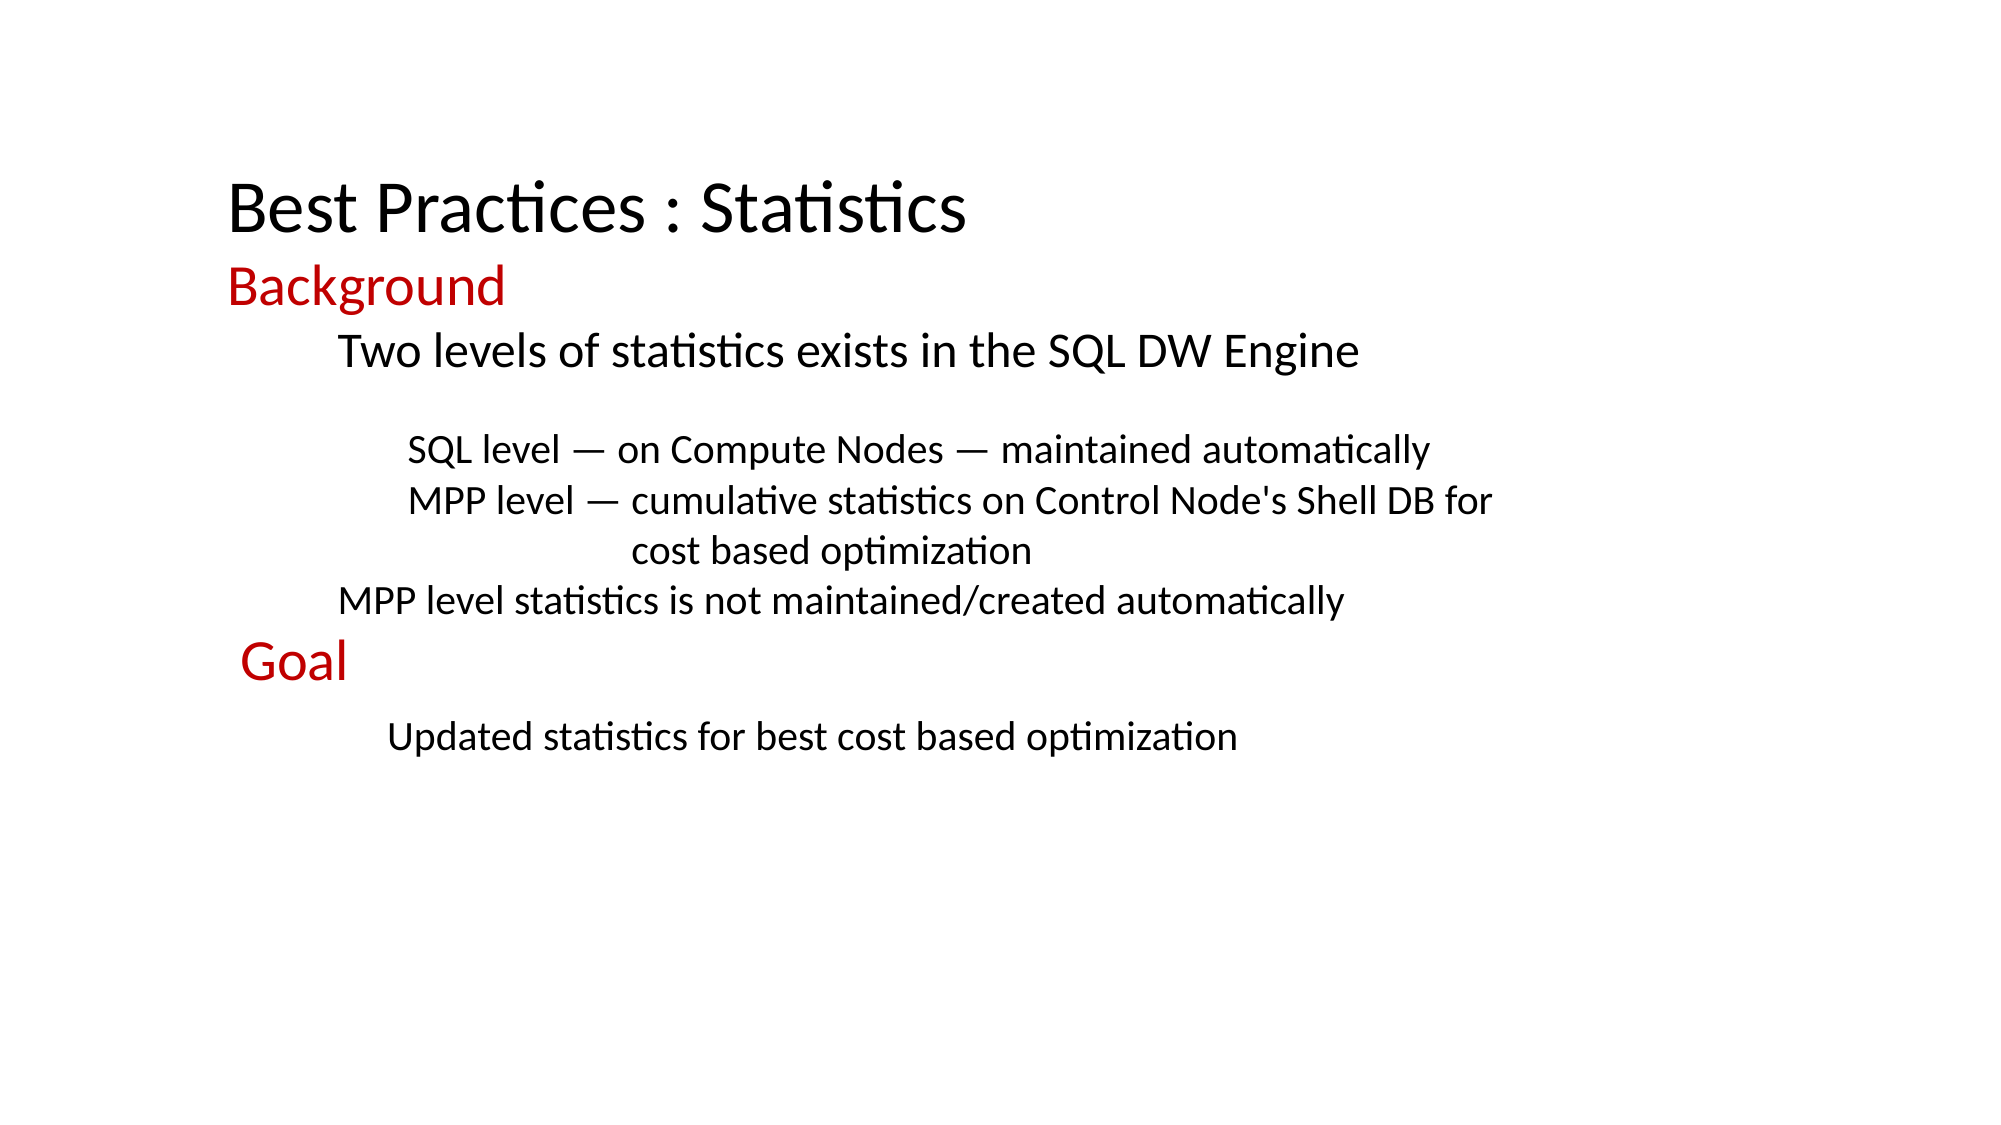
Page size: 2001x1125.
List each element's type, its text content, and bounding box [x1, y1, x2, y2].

text_box Best Practices : Statistics Background Two levels of statistics exists in the SQL DW Engine SQL level — on Compute Nodes — maintained automatically MPP level — cumulative statistics on Control Node's Shell DB for cost based optimization MPP level statistics is not maintained/created automatically Goal Updated statistics for best cost based optimization [212, 149, 1513, 770]
